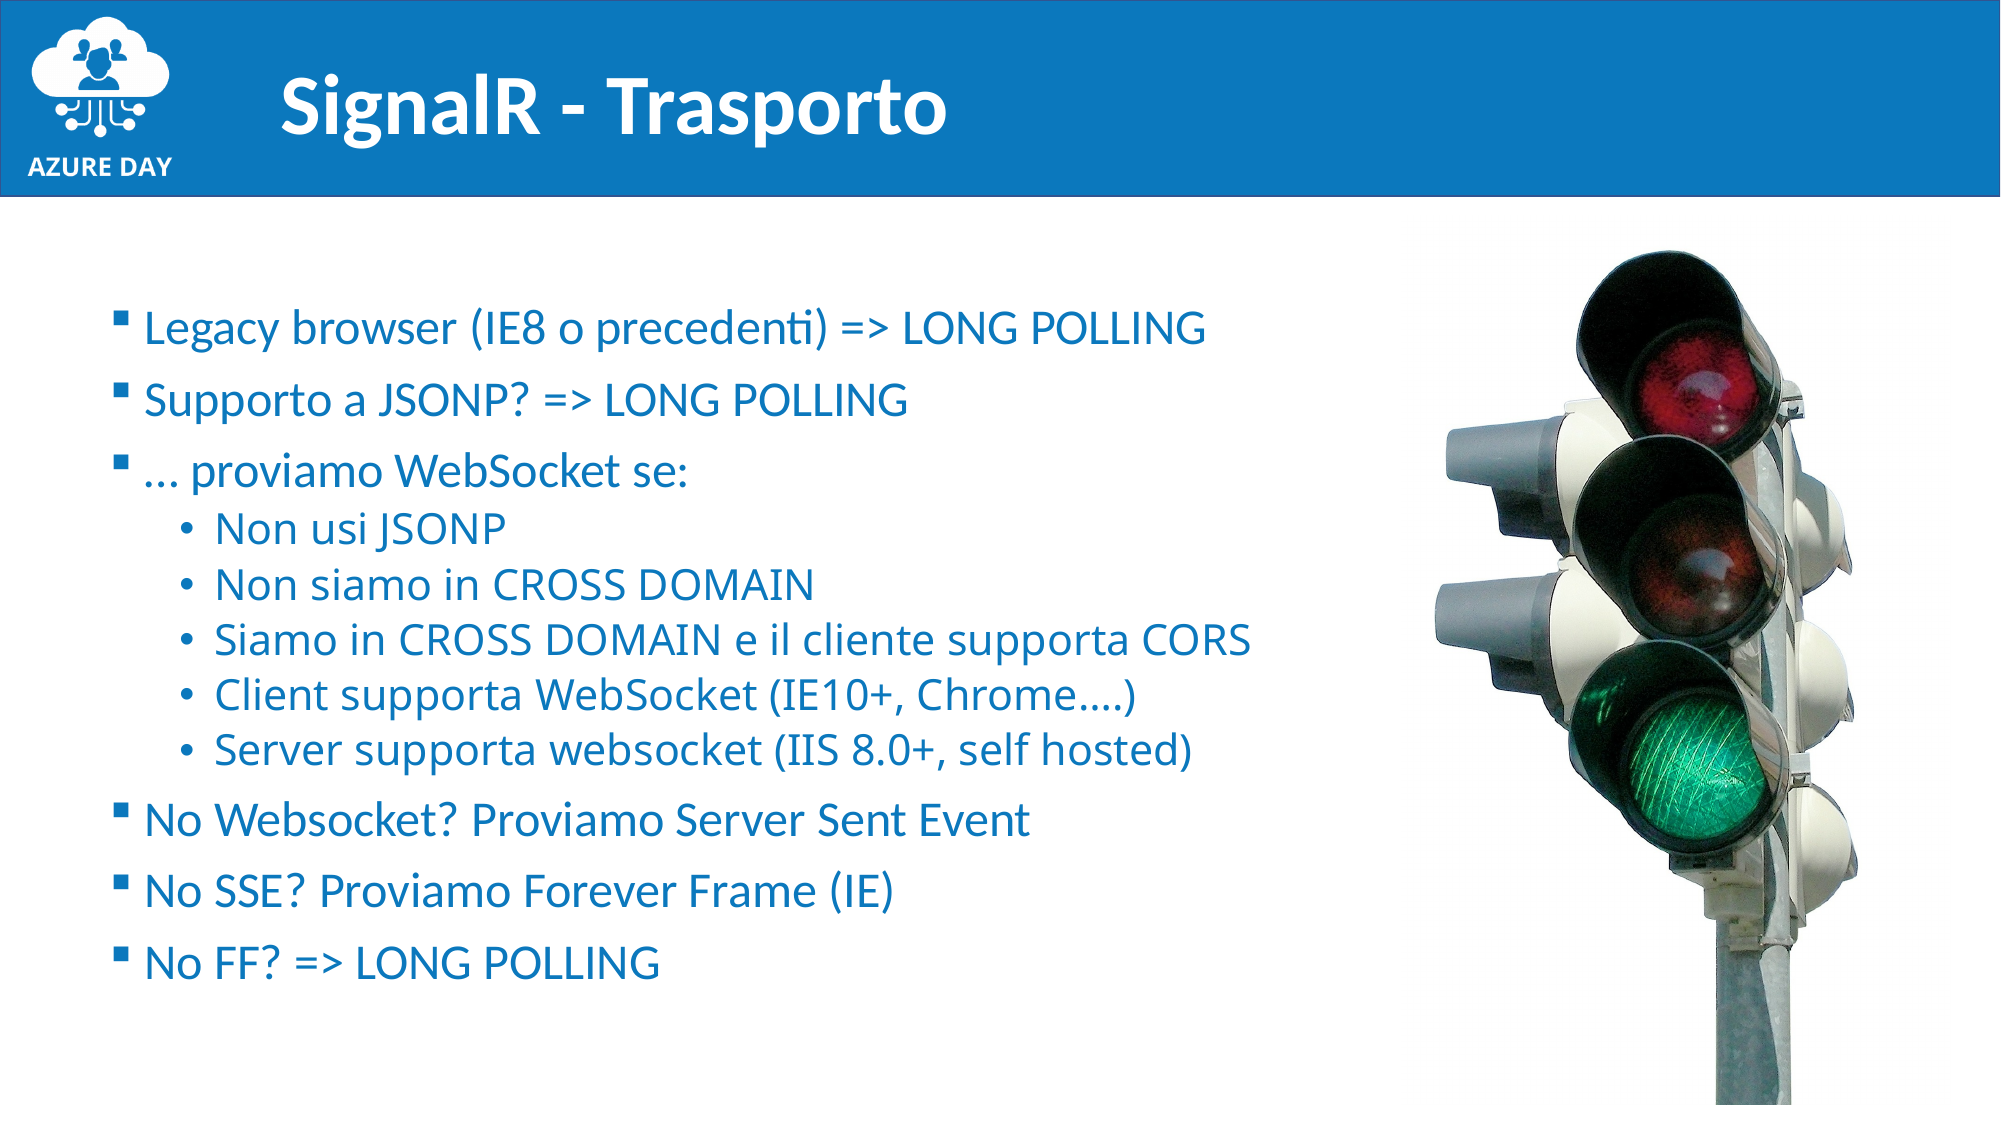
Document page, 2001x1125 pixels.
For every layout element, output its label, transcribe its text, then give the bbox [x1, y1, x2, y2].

picture [1401, 215, 1951, 1105]
title SignalR - Trasporto [265, 51, 1933, 161]
picture [0, 0, 200, 197]
list Legacy browser (IE8 o precedenti) => LONG POLLING Supporto a JSONP? => LONG POLLING … proviamo WebSocket se: Non usi JSONP Non siamo in CROSS DOMAIN Siamo in CROSS DOMAIN e il cliente supporta CORS Client supporta WebSocket (IE10+, Chrome….) Server supporta websocket (IIS 8.0+, self hosted) No Websocket? Proviamo Server Sent Event No SSE? Proviamo Forever Frame (IE) No FF? => LONG POLLING [94, 215, 1401, 1005]
